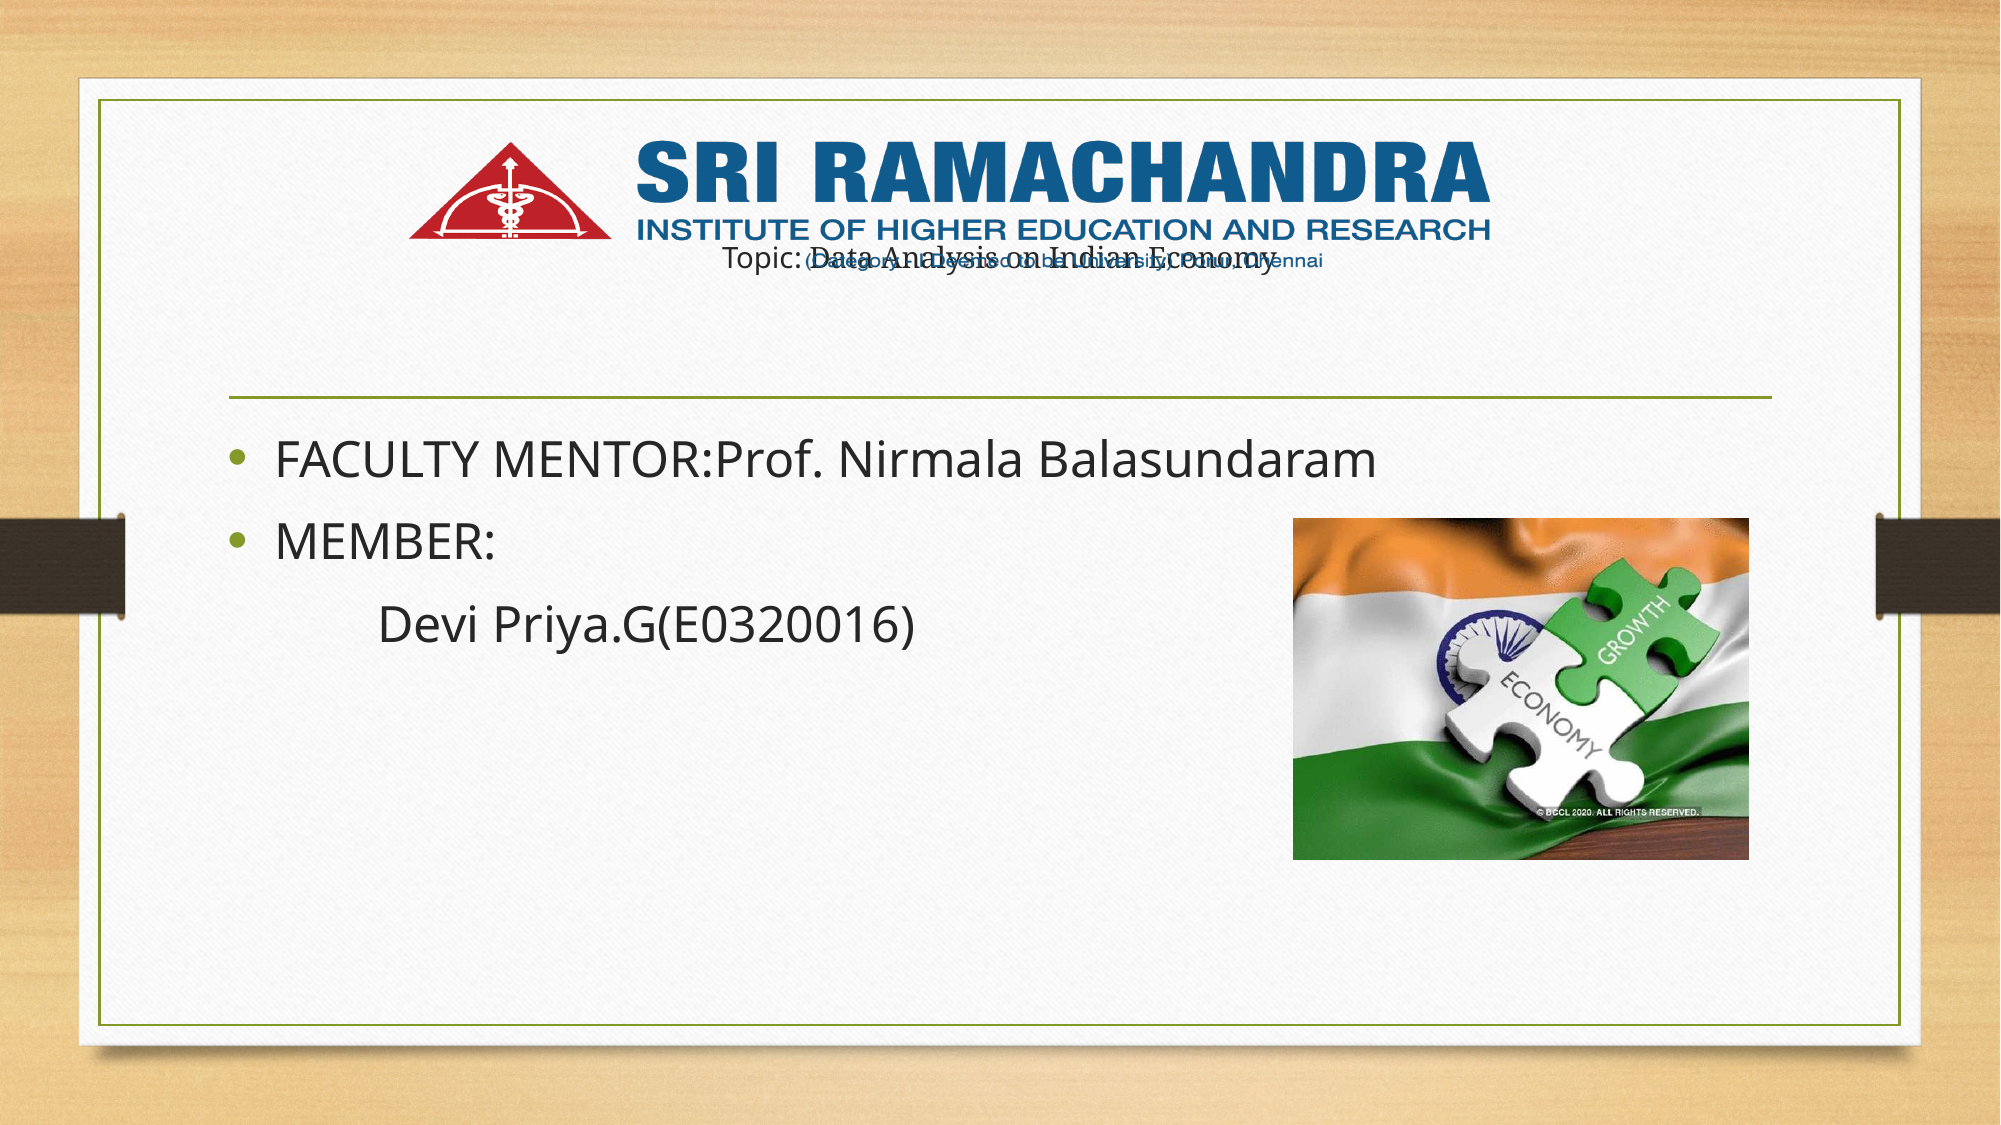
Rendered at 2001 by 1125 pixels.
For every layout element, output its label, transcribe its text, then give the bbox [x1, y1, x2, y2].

title Topic: Data Analysis on Indian Economy [137, 161, 1863, 283]
list FACULTY MENTOR:Prof. Nirmala Balasundaram MEMBER: Devi Priya.G(E0320016) [212, 419, 1788, 964]
picture [0, 0, 2001, 1125]
